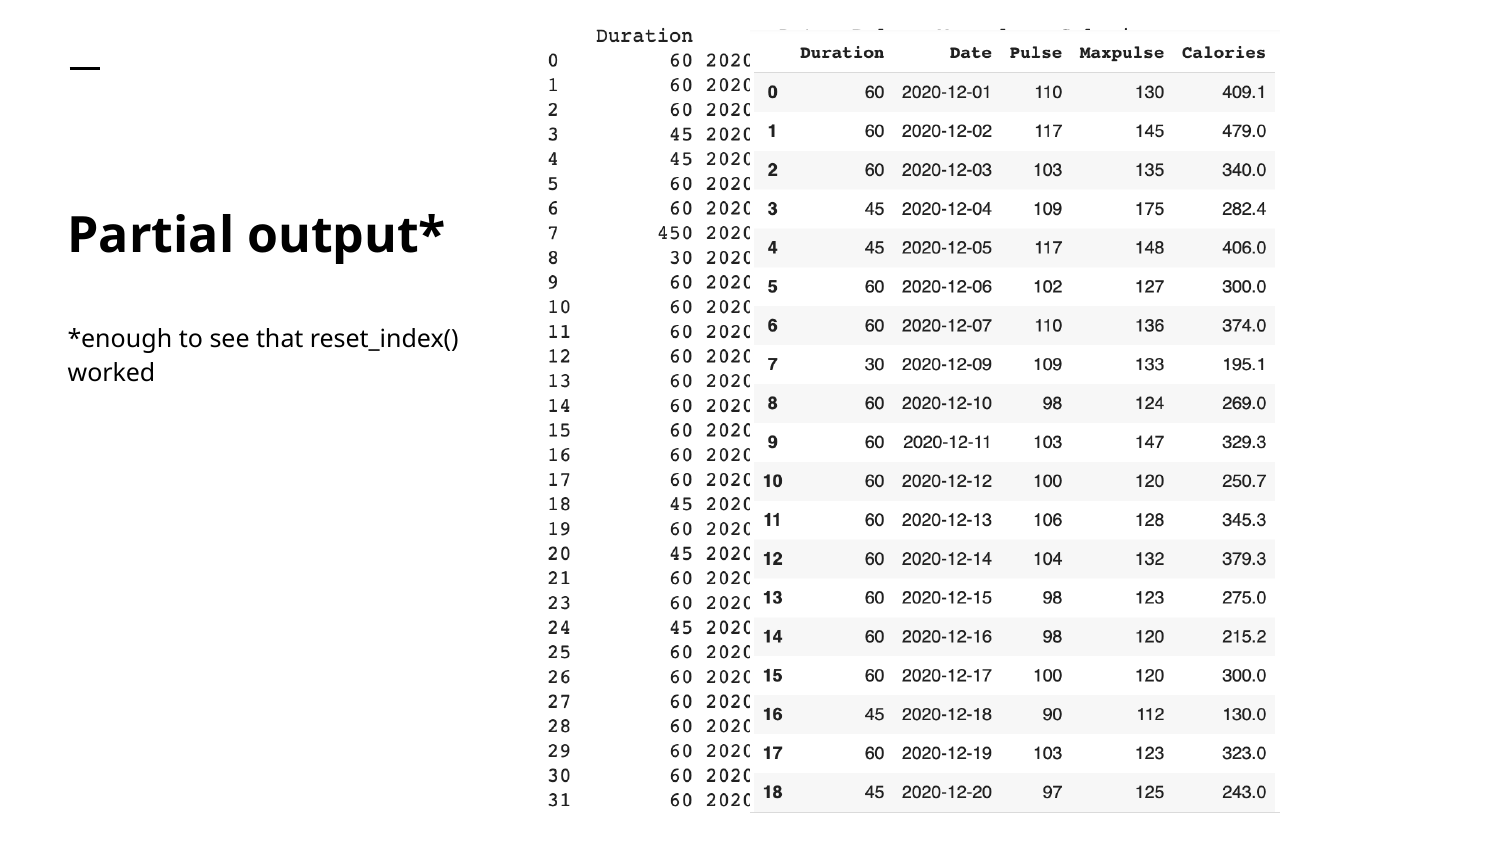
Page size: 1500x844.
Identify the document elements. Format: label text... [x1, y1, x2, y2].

picture [537, 24, 1280, 819]
title Partial output* [52, 153, 514, 278]
list *enough to see that reset_index() worked [52, 302, 514, 764]
